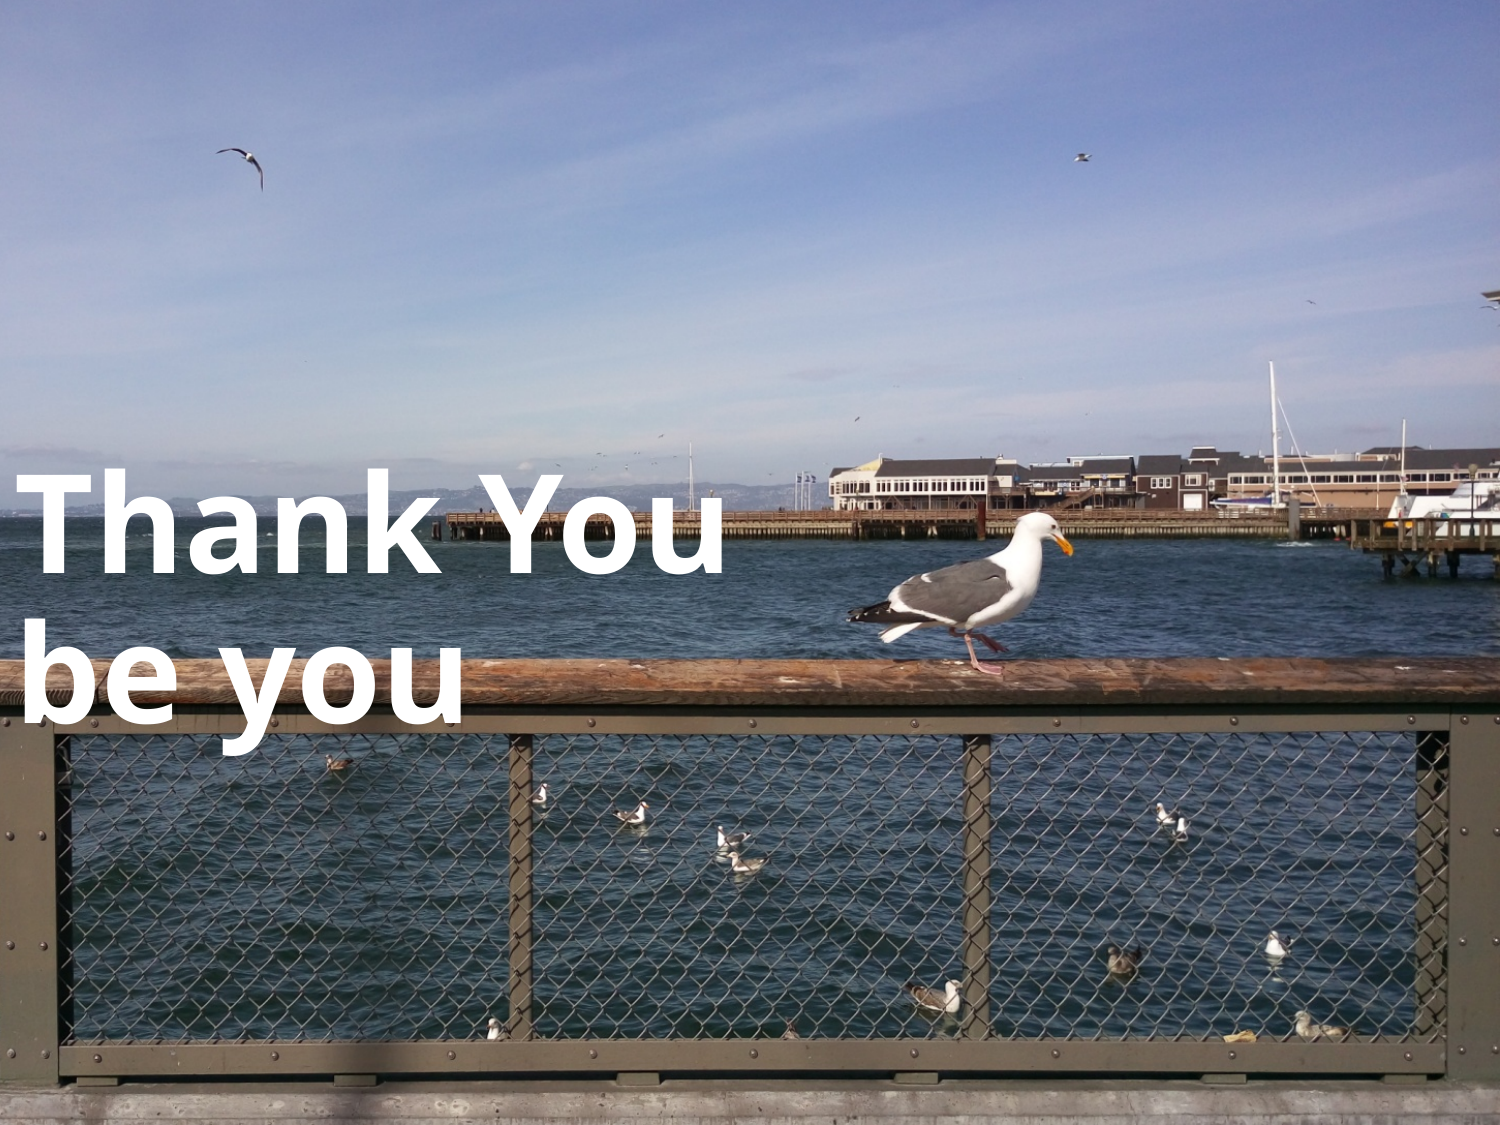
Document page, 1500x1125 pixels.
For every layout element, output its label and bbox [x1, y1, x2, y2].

list [0, 0, 1500, 1125]
